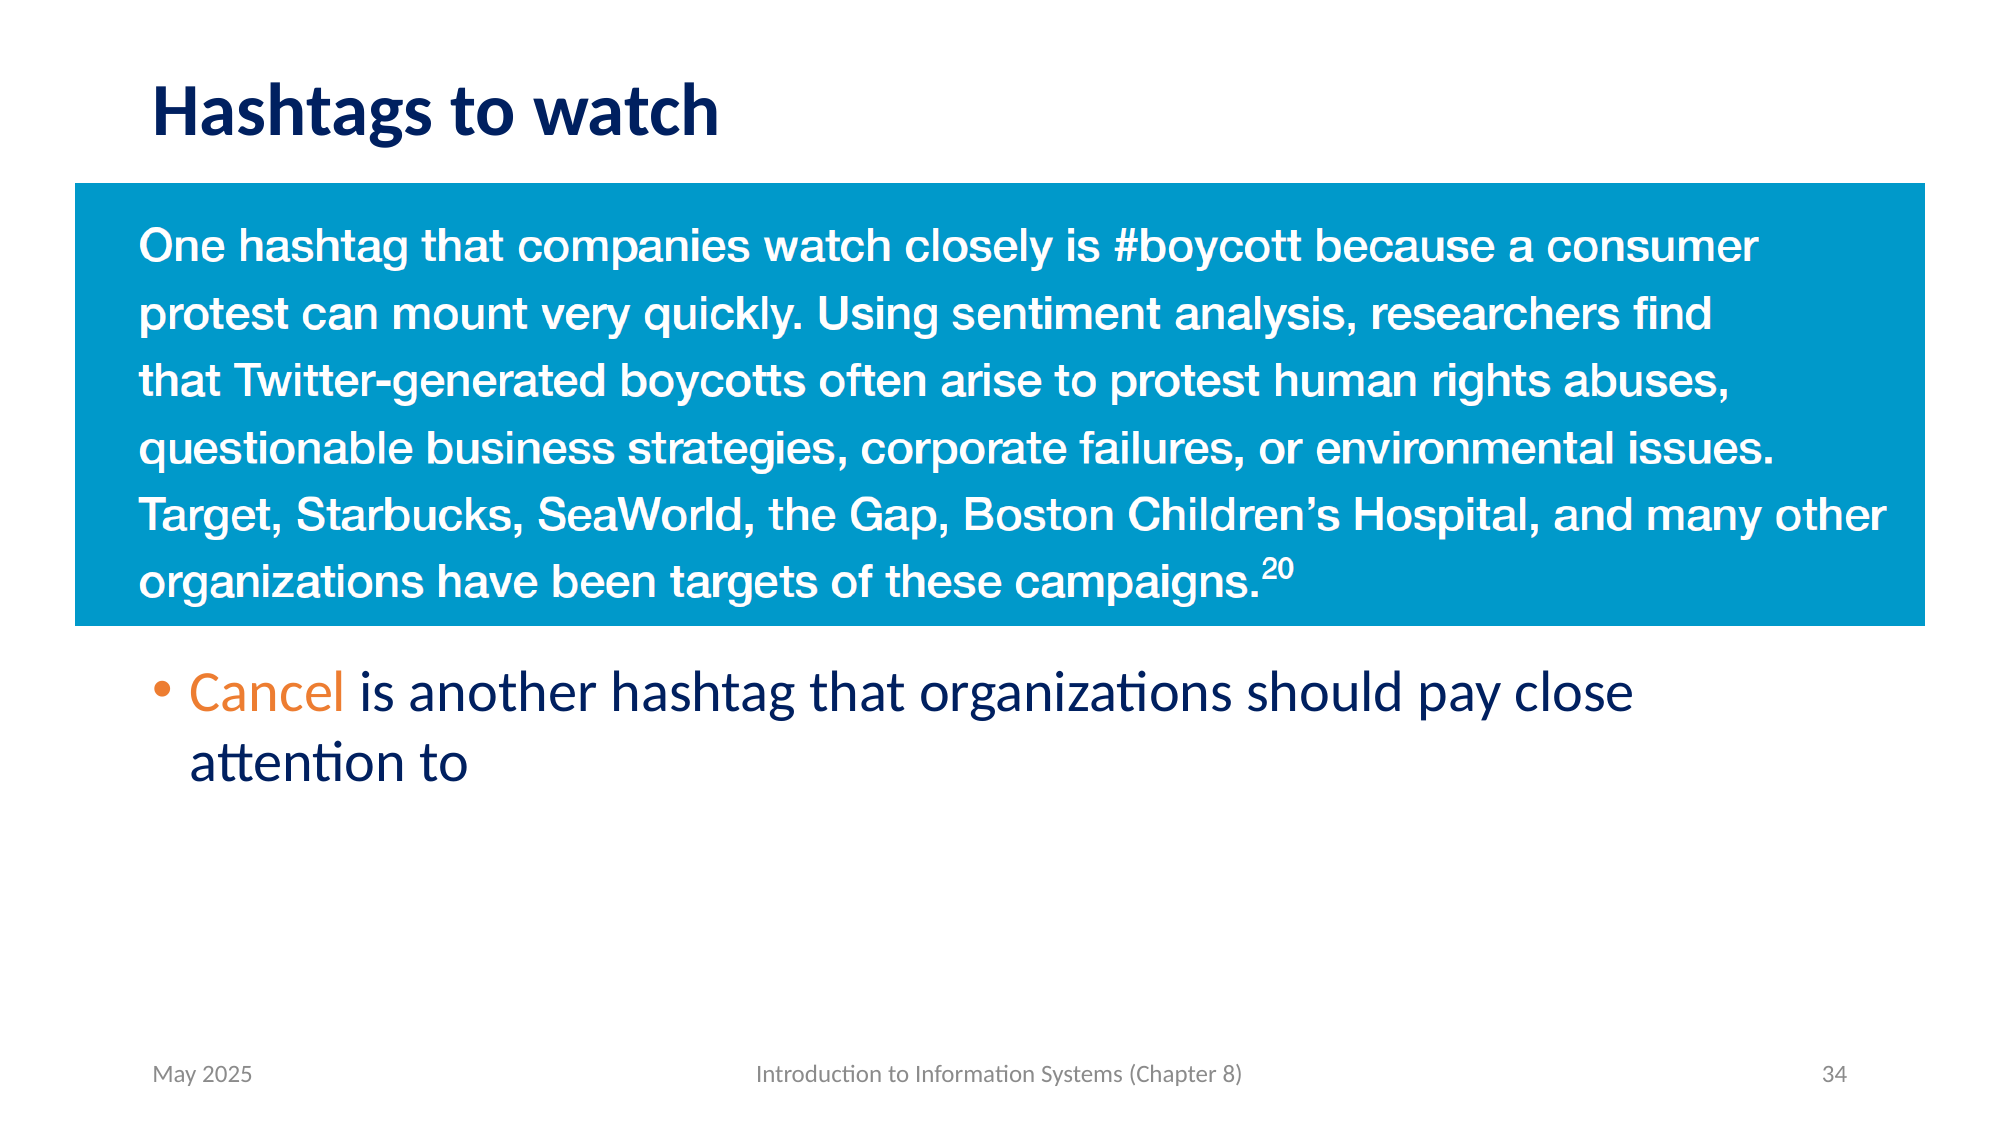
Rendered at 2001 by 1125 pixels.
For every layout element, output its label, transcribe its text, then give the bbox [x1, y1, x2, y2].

picture [1662, 305, 1682, 328]
picture [1123, 441, 1127, 463]
picture [1005, 305, 1025, 328]
picture [545, 238, 568, 261]
picture [227, 305, 249, 329]
picture [304, 366, 333, 395]
picture [652, 433, 666, 463]
picture [1181, 366, 1195, 395]
picture [474, 372, 496, 396]
picture [1505, 305, 1526, 329]
picture [267, 238, 290, 261]
picture [684, 440, 707, 463]
picture [490, 305, 510, 328]
picture [1369, 372, 1392, 396]
picture [756, 573, 777, 597]
picture [1532, 525, 1537, 537]
picture [304, 305, 325, 329]
picture [990, 440, 1002, 463]
picture [1641, 440, 1661, 463]
picture [729, 238, 749, 261]
picture [242, 229, 262, 260]
picture [1405, 440, 1418, 463]
picture [663, 507, 686, 530]
picture [435, 305, 457, 329]
picture [780, 567, 794, 596]
picture [395, 305, 429, 328]
picture [1073, 372, 1095, 396]
picture [1490, 305, 1503, 328]
picture [1173, 573, 1195, 606]
picture [141, 228, 172, 261]
picture [765, 238, 797, 260]
picture [1477, 500, 1490, 529]
picture [519, 440, 539, 463]
picture [1044, 440, 1066, 463]
picture [650, 372, 673, 396]
picture [1318, 440, 1340, 463]
picture [1345, 238, 1367, 261]
picture [1025, 507, 1045, 530]
picture [299, 497, 324, 530]
picture [1055, 366, 1069, 395]
picture [607, 573, 629, 597]
picture [1229, 305, 1252, 329]
picture [515, 525, 521, 537]
picture [296, 373, 300, 395]
picture [185, 305, 208, 329]
picture [1566, 372, 1589, 396]
picture [212, 573, 234, 597]
picture [1319, 507, 1339, 530]
picture [943, 372, 966, 396]
picture [712, 305, 733, 329]
picture [1115, 229, 1138, 260]
picture [1277, 364, 1297, 395]
picture [878, 372, 900, 396]
picture [244, 433, 257, 463]
picture [1511, 238, 1533, 261]
picture [1221, 238, 1242, 261]
picture [325, 440, 348, 463]
picture [1227, 573, 1247, 597]
picture [929, 573, 951, 597]
picture [569, 507, 591, 530]
picture [1371, 238, 1392, 261]
picture [1450, 373, 1455, 395]
picture [544, 440, 566, 463]
picture [833, 573, 856, 597]
picture [778, 441, 783, 463]
picture [995, 372, 1015, 396]
picture [692, 507, 704, 529]
picture [1022, 229, 1026, 260]
picture [299, 440, 319, 463]
picture [772, 306, 793, 338]
picture [1349, 324, 1354, 334]
picture [539, 366, 553, 395]
picture [184, 573, 206, 606]
picture [352, 432, 374, 463]
picture [520, 238, 541, 261]
picture [221, 440, 241, 463]
picture [1603, 238, 1623, 260]
picture [363, 372, 375, 395]
picture [448, 372, 468, 395]
picture [1147, 299, 1160, 328]
picture [852, 497, 881, 530]
picture [1540, 440, 1560, 463]
picture [157, 364, 177, 395]
picture [1265, 306, 1286, 338]
picture [623, 364, 646, 396]
picture [1256, 507, 1277, 530]
picture [1388, 507, 1411, 530]
picture [1027, 433, 1041, 463]
picture [995, 238, 1017, 261]
picture [1653, 238, 1665, 261]
picture [1689, 507, 1712, 530]
picture [1279, 558, 1293, 578]
picture [1079, 238, 1099, 261]
picture [543, 306, 564, 328]
picture [1468, 508, 1473, 529]
picture [917, 440, 930, 463]
picture [1330, 372, 1363, 395]
picture [785, 372, 805, 396]
picture [889, 305, 909, 328]
picture [1043, 573, 1065, 597]
picture [1607, 432, 1612, 463]
picture [1438, 305, 1460, 329]
picture [1557, 305, 1579, 329]
picture [540, 497, 565, 530]
picture [1351, 440, 1364, 463]
picture [1256, 297, 1260, 328]
picture [274, 525, 279, 537]
picture [1303, 373, 1323, 396]
picture [738, 297, 758, 328]
picture [341, 231, 355, 260]
picture [788, 440, 810, 463]
picture [693, 238, 698, 260]
picture [971, 238, 991, 261]
picture [1156, 372, 1179, 396]
picture [142, 305, 165, 337]
picture [1420, 440, 1443, 463]
picture [582, 573, 604, 597]
picture [1186, 440, 1208, 463]
picture [574, 238, 607, 260]
picture [177, 238, 197, 260]
picture [330, 305, 352, 329]
picture [1171, 440, 1184, 463]
picture [1141, 372, 1154, 395]
picture [746, 525, 752, 537]
picture [1057, 305, 1091, 328]
picture [717, 498, 740, 530]
picture [1246, 238, 1269, 261]
picture [842, 238, 863, 261]
picture [1096, 440, 1119, 463]
picture [630, 440, 650, 463]
picture [821, 372, 844, 396]
picture [567, 305, 589, 329]
picture [1584, 305, 1596, 328]
picture [859, 565, 872, 596]
picture [275, 299, 288, 328]
picture [253, 305, 273, 329]
picture [343, 507, 366, 530]
picture [1847, 507, 1869, 530]
picture [640, 238, 663, 261]
picture [1396, 238, 1419, 261]
picture [1448, 238, 1468, 261]
picture [515, 372, 538, 396]
picture [210, 299, 223, 328]
picture [1236, 458, 1242, 470]
picture [318, 229, 338, 260]
picture [466, 238, 489, 261]
picture [820, 297, 847, 329]
picture [555, 372, 577, 396]
picture [1721, 390, 1726, 402]
picture [913, 507, 936, 539]
picture [1423, 238, 1435, 261]
picture [501, 372, 513, 395]
picture [869, 229, 889, 260]
picture [513, 299, 527, 328]
picture [203, 238, 224, 261]
picture [688, 573, 711, 597]
picture [1687, 297, 1710, 329]
picture [508, 441, 512, 463]
picture [483, 440, 503, 463]
picture [195, 440, 217, 463]
picture [380, 432, 384, 463]
picture [370, 507, 383, 529]
picture [261, 441, 266, 463]
picture [1530, 372, 1550, 396]
picture [1696, 372, 1716, 396]
picture [1263, 558, 1276, 578]
picture [1665, 440, 1685, 463]
picture [1556, 507, 1579, 530]
picture [1389, 305, 1411, 329]
picture [1196, 238, 1217, 270]
picture [171, 305, 183, 328]
picture [377, 573, 397, 596]
footer Introduction to Information Systems (Chapter 8) [662, 1042, 1338, 1103]
picture [1581, 440, 1604, 463]
picture [1069, 573, 1103, 596]
picture [1583, 507, 1603, 529]
picture [594, 305, 629, 338]
picture [191, 507, 203, 529]
picture [1069, 238, 1074, 260]
picture [1324, 305, 1344, 329]
picture [1549, 238, 1570, 261]
picture [702, 306, 706, 328]
picture [1031, 238, 1052, 270]
picture [979, 305, 1000, 329]
picture [729, 573, 751, 606]
picture [1634, 297, 1648, 328]
picture [440, 507, 461, 530]
picture [675, 306, 695, 329]
picture [954, 305, 974, 329]
picture [1647, 372, 1667, 396]
picture [1593, 364, 1616, 396]
picture [1415, 305, 1435, 329]
picture [763, 297, 767, 328]
picture [878, 306, 883, 328]
picture [1164, 498, 1184, 529]
picture [671, 440, 683, 463]
picture [1494, 507, 1517, 530]
picture [1564, 433, 1577, 463]
picture [327, 500, 340, 529]
picture [377, 381, 390, 385]
picture [1821, 498, 1841, 529]
picture [998, 507, 1021, 530]
picture [356, 305, 376, 328]
picture [904, 565, 924, 596]
picture [427, 508, 435, 529]
picture [1224, 372, 1244, 396]
picture [1017, 573, 1038, 597]
picture [1145, 441, 1165, 463]
picture [1670, 372, 1692, 396]
picture [440, 565, 460, 596]
picture [826, 231, 840, 260]
picture [271, 440, 294, 463]
picture [1436, 238, 1443, 260]
picture [769, 500, 783, 529]
picture [614, 238, 637, 269]
picture [264, 574, 268, 596]
picture [1649, 507, 1683, 529]
picture [256, 500, 270, 529]
picture [634, 573, 654, 596]
picture [403, 573, 423, 597]
slide_number 34 [1412, 1042, 1863, 1103]
picture [753, 366, 781, 395]
picture [708, 433, 722, 463]
picture [802, 238, 825, 261]
picture [671, 567, 684, 596]
picture [139, 498, 166, 529]
picture [515, 573, 537, 597]
picture [390, 440, 412, 463]
picture [1680, 238, 1713, 260]
picture [646, 305, 669, 337]
picture [967, 498, 993, 529]
picture [1137, 573, 1159, 597]
picture [1130, 497, 1159, 530]
picture [886, 507, 909, 530]
picture [1489, 364, 1509, 395]
picture [915, 305, 936, 338]
picture [1460, 372, 1482, 405]
picture [1282, 507, 1302, 529]
picture [1435, 372, 1447, 395]
picture [840, 458, 845, 470]
title Hashtags to watch [137, 58, 1863, 165]
picture [619, 498, 660, 529]
picture [1212, 440, 1232, 463]
picture [1464, 305, 1487, 329]
picture [813, 507, 835, 530]
picture [1395, 372, 1415, 395]
picture [1202, 573, 1222, 596]
picture [595, 507, 617, 530]
picture [1621, 373, 1641, 396]
picture [1512, 366, 1526, 395]
picture [886, 567, 900, 596]
picture [171, 441, 191, 463]
list Cancel is another hashtag that organizations should pay close attention to [137, 645, 1863, 983]
picture [1080, 432, 1094, 463]
picture [1628, 238, 1648, 261]
picture [298, 573, 320, 597]
picture [1123, 305, 1143, 328]
picture [1415, 507, 1435, 530]
picture [941, 525, 946, 537]
picture [707, 498, 712, 529]
picture [235, 364, 261, 395]
picture [1170, 238, 1192, 261]
picture [141, 573, 164, 597]
picture [415, 508, 426, 530]
picture [1047, 500, 1061, 529]
picture [1873, 507, 1886, 529]
picture [934, 440, 957, 472]
picture [258, 373, 291, 395]
picture [1521, 498, 1525, 529]
picture [1344, 441, 1350, 463]
picture [727, 372, 750, 396]
picture [1029, 299, 1042, 328]
picture [336, 372, 358, 396]
picture [1241, 507, 1254, 529]
picture [797, 573, 817, 597]
picture [1109, 573, 1132, 605]
picture [1575, 238, 1597, 261]
picture [1394, 441, 1399, 463]
picture [1318, 229, 1340, 261]
picture [349, 573, 372, 597]
picture [703, 238, 725, 261]
picture [1690, 441, 1710, 463]
picture [1741, 440, 1761, 463]
picture [961, 440, 984, 463]
picture [1202, 498, 1206, 529]
picture [1448, 440, 1468, 463]
picture [386, 498, 409, 530]
picture [182, 372, 205, 396]
picture [1532, 297, 1552, 328]
picture [1651, 306, 1656, 328]
picture [944, 238, 967, 261]
picture [170, 573, 182, 596]
picture [907, 238, 928, 261]
picture [1666, 238, 1673, 260]
picture [863, 440, 884, 463]
picture [1309, 498, 1314, 509]
picture [1715, 440, 1737, 463]
picture [206, 366, 220, 395]
picture [751, 440, 773, 473]
picture [934, 229, 938, 260]
picture [141, 440, 164, 472]
picture [1631, 441, 1636, 463]
picture [293, 238, 313, 261]
picture [725, 440, 747, 463]
picture [594, 440, 614, 463]
picture [1191, 508, 1195, 529]
picture [1134, 432, 1138, 463]
picture [847, 364, 875, 395]
picture [1374, 305, 1387, 328]
picture [1064, 507, 1086, 530]
picture [1608, 498, 1631, 530]
picture [714, 573, 727, 596]
picture [205, 507, 227, 539]
picture [1163, 574, 1168, 596]
picture [422, 372, 444, 396]
picture [1198, 372, 1220, 396]
picture [1177, 305, 1200, 329]
picture [1803, 500, 1817, 529]
picture [467, 498, 486, 529]
picture [429, 432, 452, 463]
picture [955, 573, 975, 597]
picture [702, 372, 723, 396]
picture [394, 372, 416, 405]
picture [1245, 366, 1259, 395]
picture [233, 507, 255, 530]
picture [1113, 372, 1136, 404]
picture [1092, 507, 1112, 529]
picture [458, 441, 478, 463]
picture [238, 573, 258, 596]
picture [1003, 440, 1026, 463]
picture [979, 573, 1001, 597]
picture [814, 440, 834, 463]
picture [853, 305, 873, 329]
picture [164, 507, 187, 530]
picture [1046, 306, 1051, 328]
picture [1314, 306, 1318, 328]
picture [1368, 441, 1389, 463]
picture [1356, 498, 1382, 529]
picture [1142, 229, 1165, 261]
picture [440, 229, 460, 260]
picture [273, 574, 293, 596]
picture [1513, 440, 1535, 463]
picture [422, 231, 436, 260]
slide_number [137, 1042, 588, 1103]
picture [466, 573, 489, 597]
picture [788, 498, 808, 529]
picture [985, 373, 989, 395]
picture [1440, 507, 1463, 539]
picture [339, 574, 343, 596]
picture [554, 565, 577, 597]
picture [490, 574, 511, 596]
picture [1272, 231, 1301, 260]
picture [463, 306, 483, 329]
picture [1474, 440, 1508, 463]
picture [1212, 498, 1234, 530]
picture [1599, 305, 1619, 329]
picture [1289, 440, 1302, 463]
picture [1261, 440, 1284, 463]
picture [570, 440, 590, 463]
picture [889, 440, 912, 463]
picture [490, 507, 510, 530]
picture [321, 567, 335, 596]
picture [667, 238, 687, 260]
picture [359, 238, 382, 261]
picture [1096, 305, 1118, 329]
picture [1777, 507, 1800, 530]
picture [384, 238, 406, 270]
picture [1472, 238, 1494, 261]
picture [490, 231, 503, 260]
picture [1740, 508, 1761, 539]
picture [1719, 238, 1741, 261]
picture [1715, 507, 1735, 529]
picture [905, 372, 925, 395]
picture [969, 372, 982, 395]
picture [677, 373, 698, 405]
picture [1019, 372, 1041, 396]
picture [581, 364, 604, 396]
picture [1203, 305, 1223, 328]
picture [1745, 238, 1758, 260]
picture [1289, 305, 1309, 329]
picture [139, 366, 153, 395]
